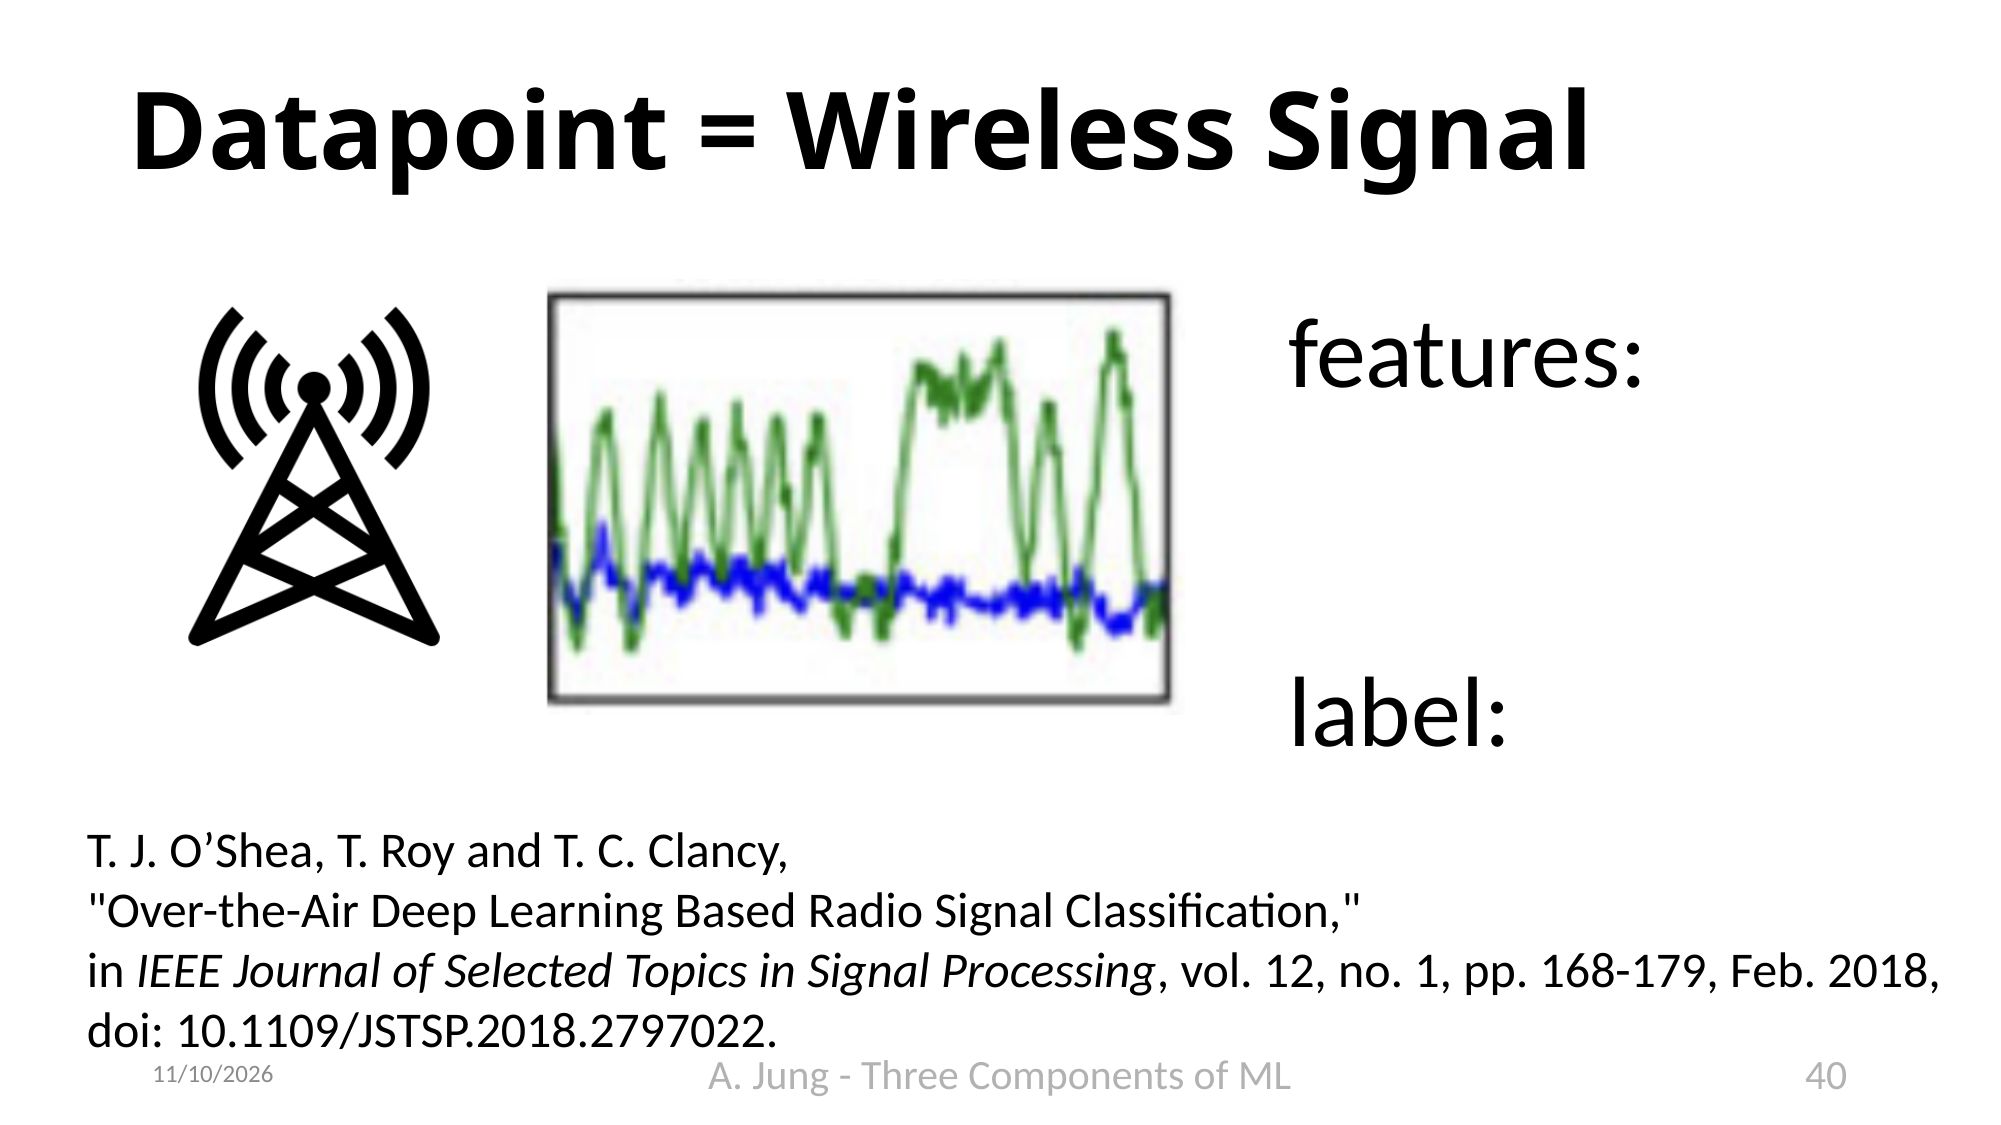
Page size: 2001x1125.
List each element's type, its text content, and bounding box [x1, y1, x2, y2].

title Datapoint = Wireless Signal [114, 26, 1839, 244]
picture [533, 279, 1185, 715]
text_box T. J. O’Shea, T. Roy and T. C. Clancy, "Over-the-Air Deep Learning Based Radio Signal Classification," in IEEE Journal of Selected Topics in Signal Processing, vol. 12, no. 1, pp. 168-179, Feb. 2018, doi: 10.1109/JSTSP.2018.2797022. [72, 810, 1968, 1065]
text_box features: label: [1273, 279, 1797, 775]
slide_number 40 [1412, 1065, 1863, 1103]
footer A. Jung - Three Components of ML [662, 1065, 1338, 1103]
picture [114, 279, 510, 676]
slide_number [137, 1042, 588, 1103]
